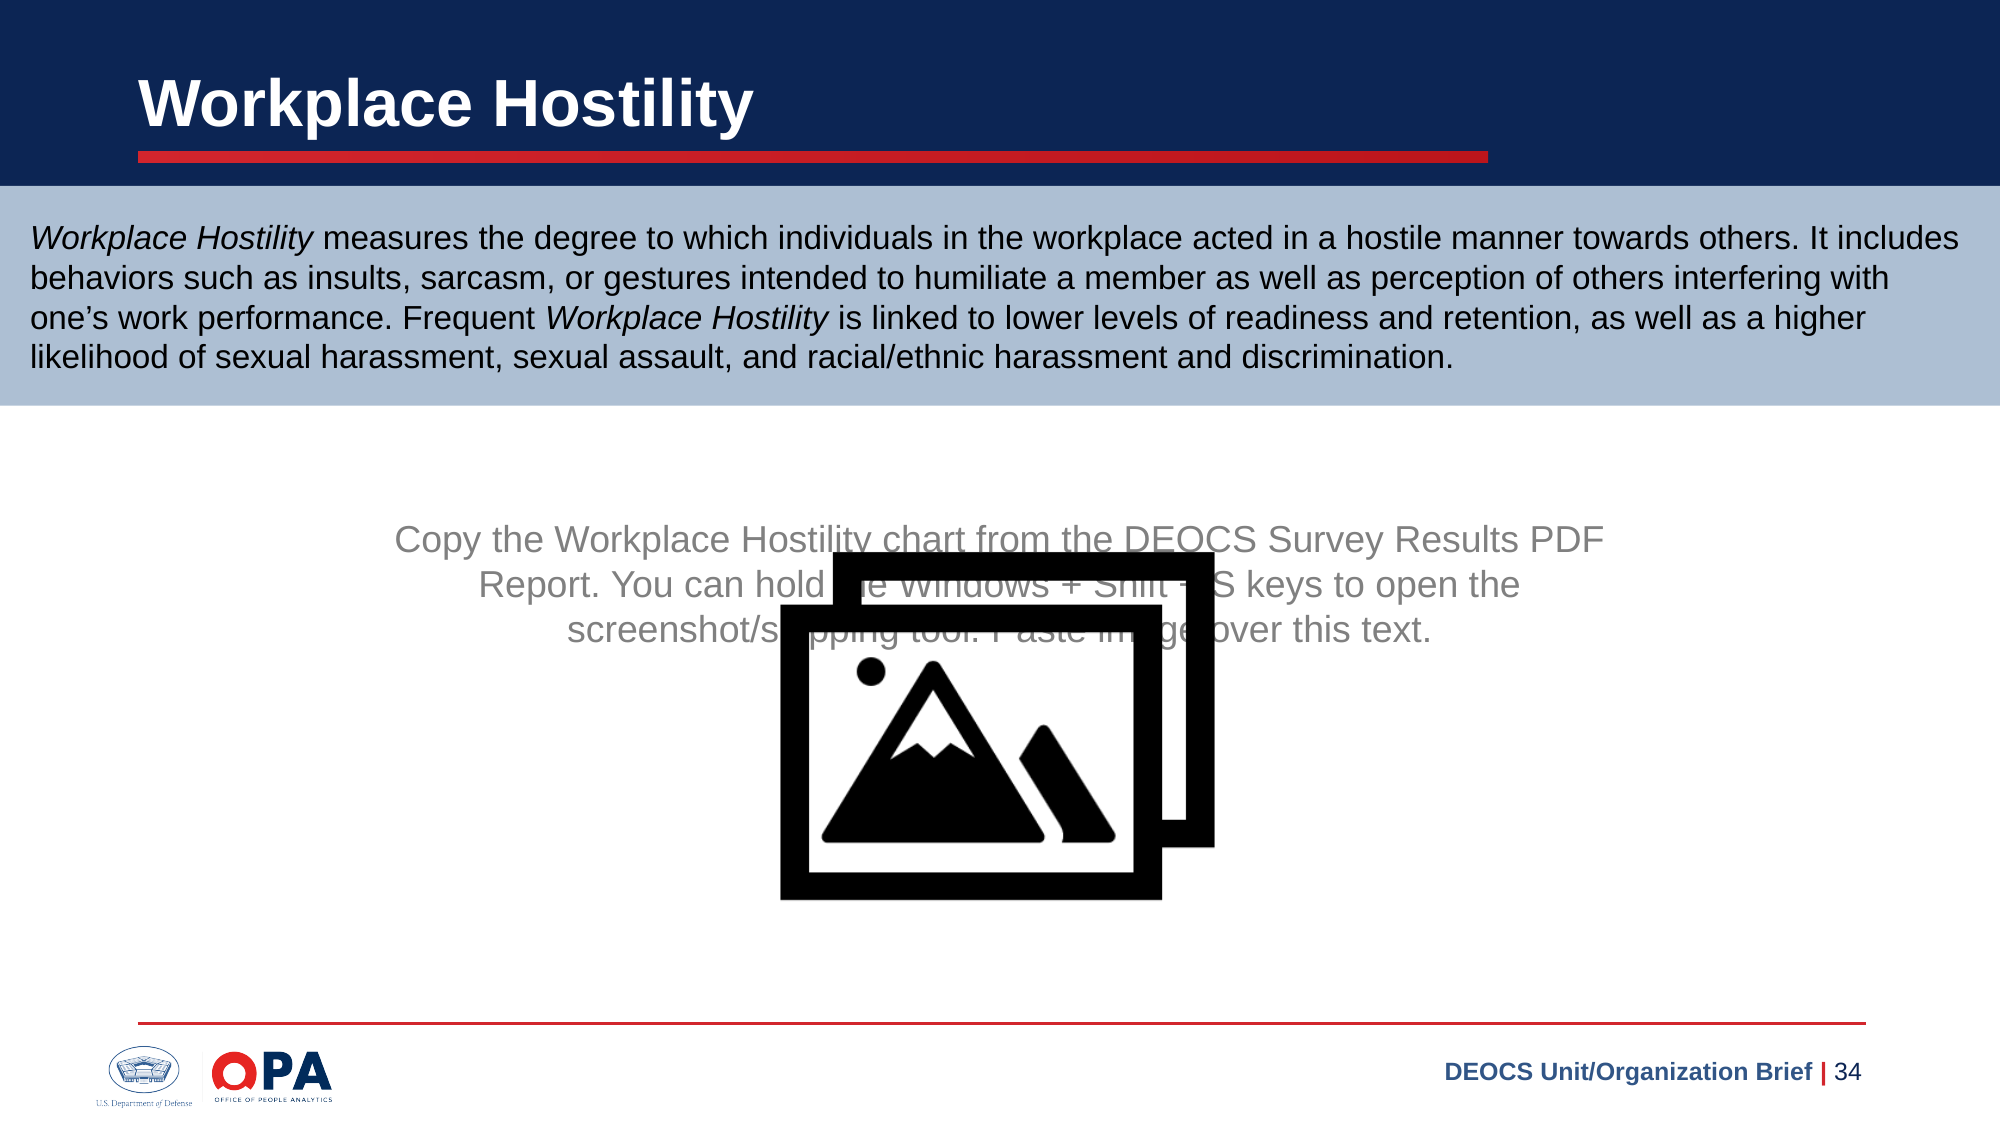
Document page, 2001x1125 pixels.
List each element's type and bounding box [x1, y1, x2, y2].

picture [87, 1037, 332, 1115]
picture [770, 490, 1229, 949]
